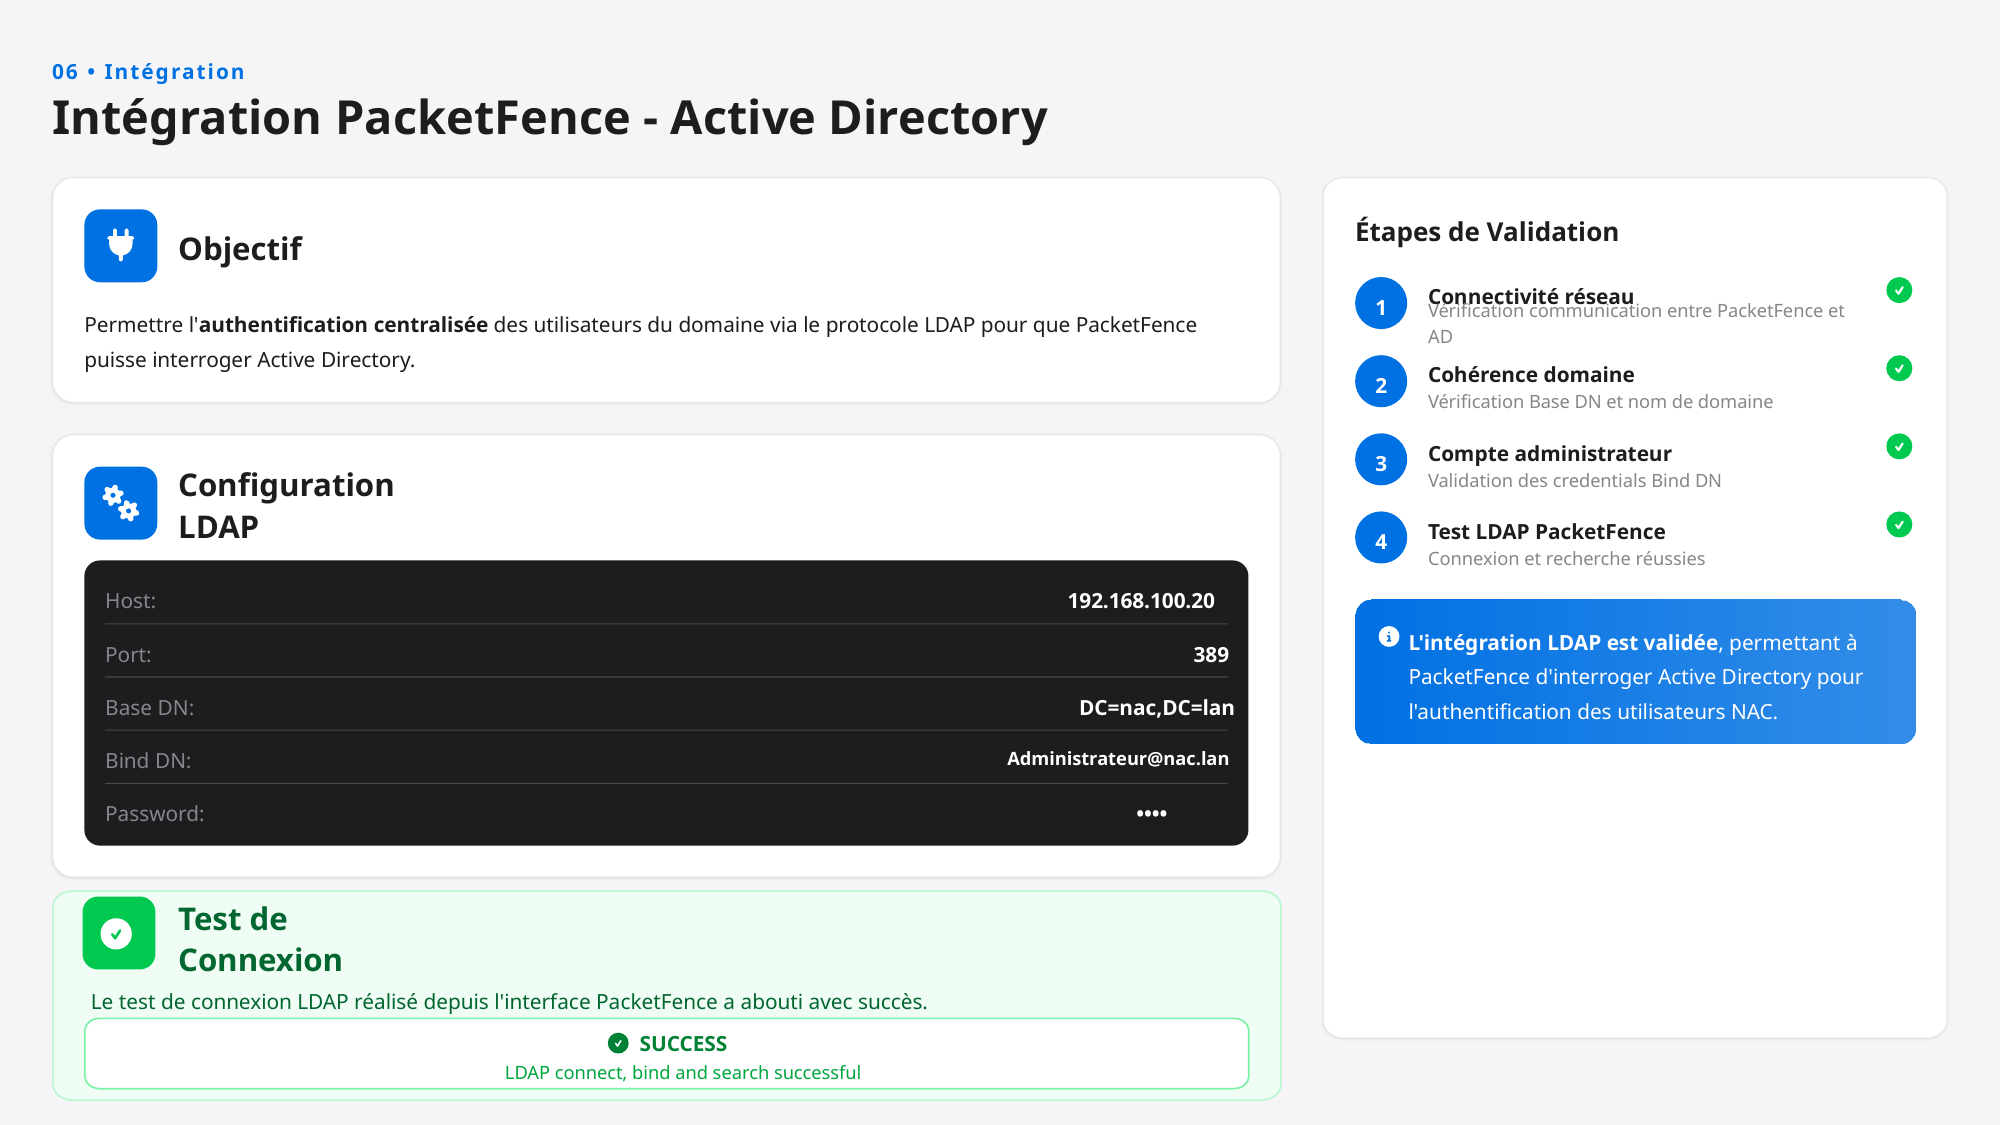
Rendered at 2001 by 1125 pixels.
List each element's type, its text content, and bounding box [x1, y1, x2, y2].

text_box Vérification communication entre PacketFence et AD [1428, 308, 1871, 335]
text_box [84, 1018, 1249, 1089]
text_box 389 [1193, 634, 1238, 666]
text_box Étapes de Validation [1355, 209, 1929, 246]
text_box [1886, 433, 1913, 460]
text_box SUCCESS [128, 1024, 1238, 1056]
text_box 192.168.100.20 [1067, 581, 1239, 613]
text_box [1355, 600, 1916, 744]
text_box Permettre l'authentification centralisée des utilisateurs du domaine via le protocole LDAP pour que PacketFence puisse interroger Active Directory. [84, 303, 1259, 371]
text_box L'intégration LDAP est validée, permettant à PacketFence d'interroger Active Directory pour l'authentification des utilisateurs NAC. [1408, 620, 1905, 723]
text_box [1886, 355, 1913, 382]
text_box [1886, 277, 1913, 304]
text_box [102, 484, 124, 506]
text_box [84, 560, 1249, 846]
text_box Compte administrateur [1428, 433, 1873, 465]
text_box •••• [1136, 793, 1238, 825]
text_box [53, 890, 1281, 1101]
text_box Objectif [178, 224, 304, 267]
text_box Base DN: [105, 687, 198, 719]
text_box DC=nac,DC=lan [1079, 687, 1238, 719]
text_box Le test de connexion LDAP réalisé depuis l'interface PacketFence a abouti avec succès. [90, 978, 1266, 1013]
text_box 4 [1349, 511, 1413, 564]
text_box Validation des credentials Bind DN [1428, 464, 1871, 491]
text_box [84, 209, 158, 283]
text_box LDAP connect, bind and search successful [113, 1056, 1254, 1083]
text_box Test de Connexion [178, 915, 451, 958]
text_box Cohérence domaine [1428, 355, 1873, 387]
text_box Configuration LDAP [178, 482, 469, 524]
text_box [107, 228, 135, 262]
text_box Test LDAP PacketFence [1428, 511, 1873, 543]
text_box [100, 918, 132, 950]
text_box 1 [1349, 277, 1413, 330]
text_box [82, 896, 156, 970]
text_box [52, 177, 1281, 403]
text_box Vérification Base DN et nom de domaine [1428, 386, 1871, 413]
text_box [1886, 511, 1913, 538]
text_box Connexion et recherche réussies [1428, 542, 1871, 569]
text_box Intégration PacketFence - Active Directory [52, 93, 1972, 146]
text_box Port: [105, 634, 158, 666]
text_box Host: [105, 581, 163, 613]
text_box Connectivité réseau [1428, 277, 1873, 309]
text_box [1323, 177, 1947, 1039]
text_box [84, 466, 158, 540]
text_box 06 • Intégration [52, 52, 1959, 84]
text_box 3 [1349, 433, 1413, 486]
text_box [117, 500, 140, 522]
text_box [1378, 626, 1400, 647]
text_box Administrateur@nac.lan [1007, 743, 1237, 770]
text_box Bind DN: [105, 740, 196, 772]
text_box [52, 434, 1281, 878]
text_box Password: [105, 793, 208, 825]
text_box 2 [1349, 355, 1413, 408]
